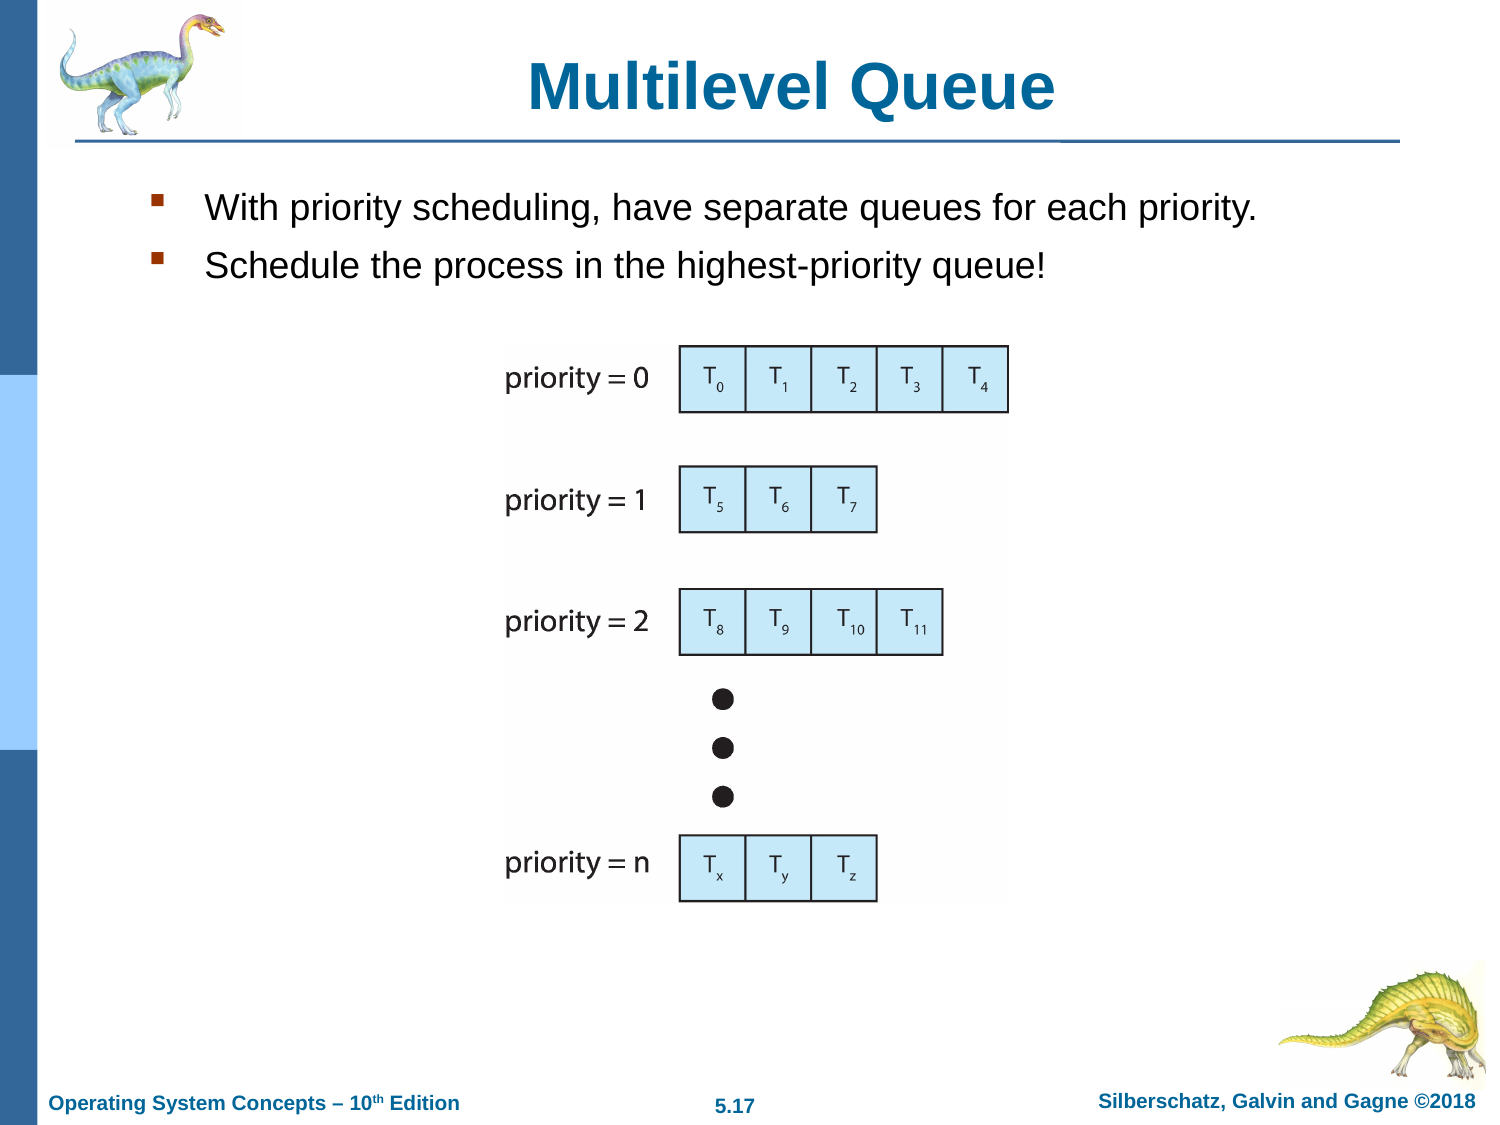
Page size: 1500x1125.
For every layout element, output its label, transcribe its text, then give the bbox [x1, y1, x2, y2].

list With priority scheduling, have separate queues for each priority. Schedule the process in the highest-priority queue! [133, 175, 1375, 1032]
picture [1275, 959, 1486, 1090]
picture [504, 345, 1010, 904]
title Multilevel Queue [159, 35, 1425, 131]
picture [46, 0, 243, 149]
